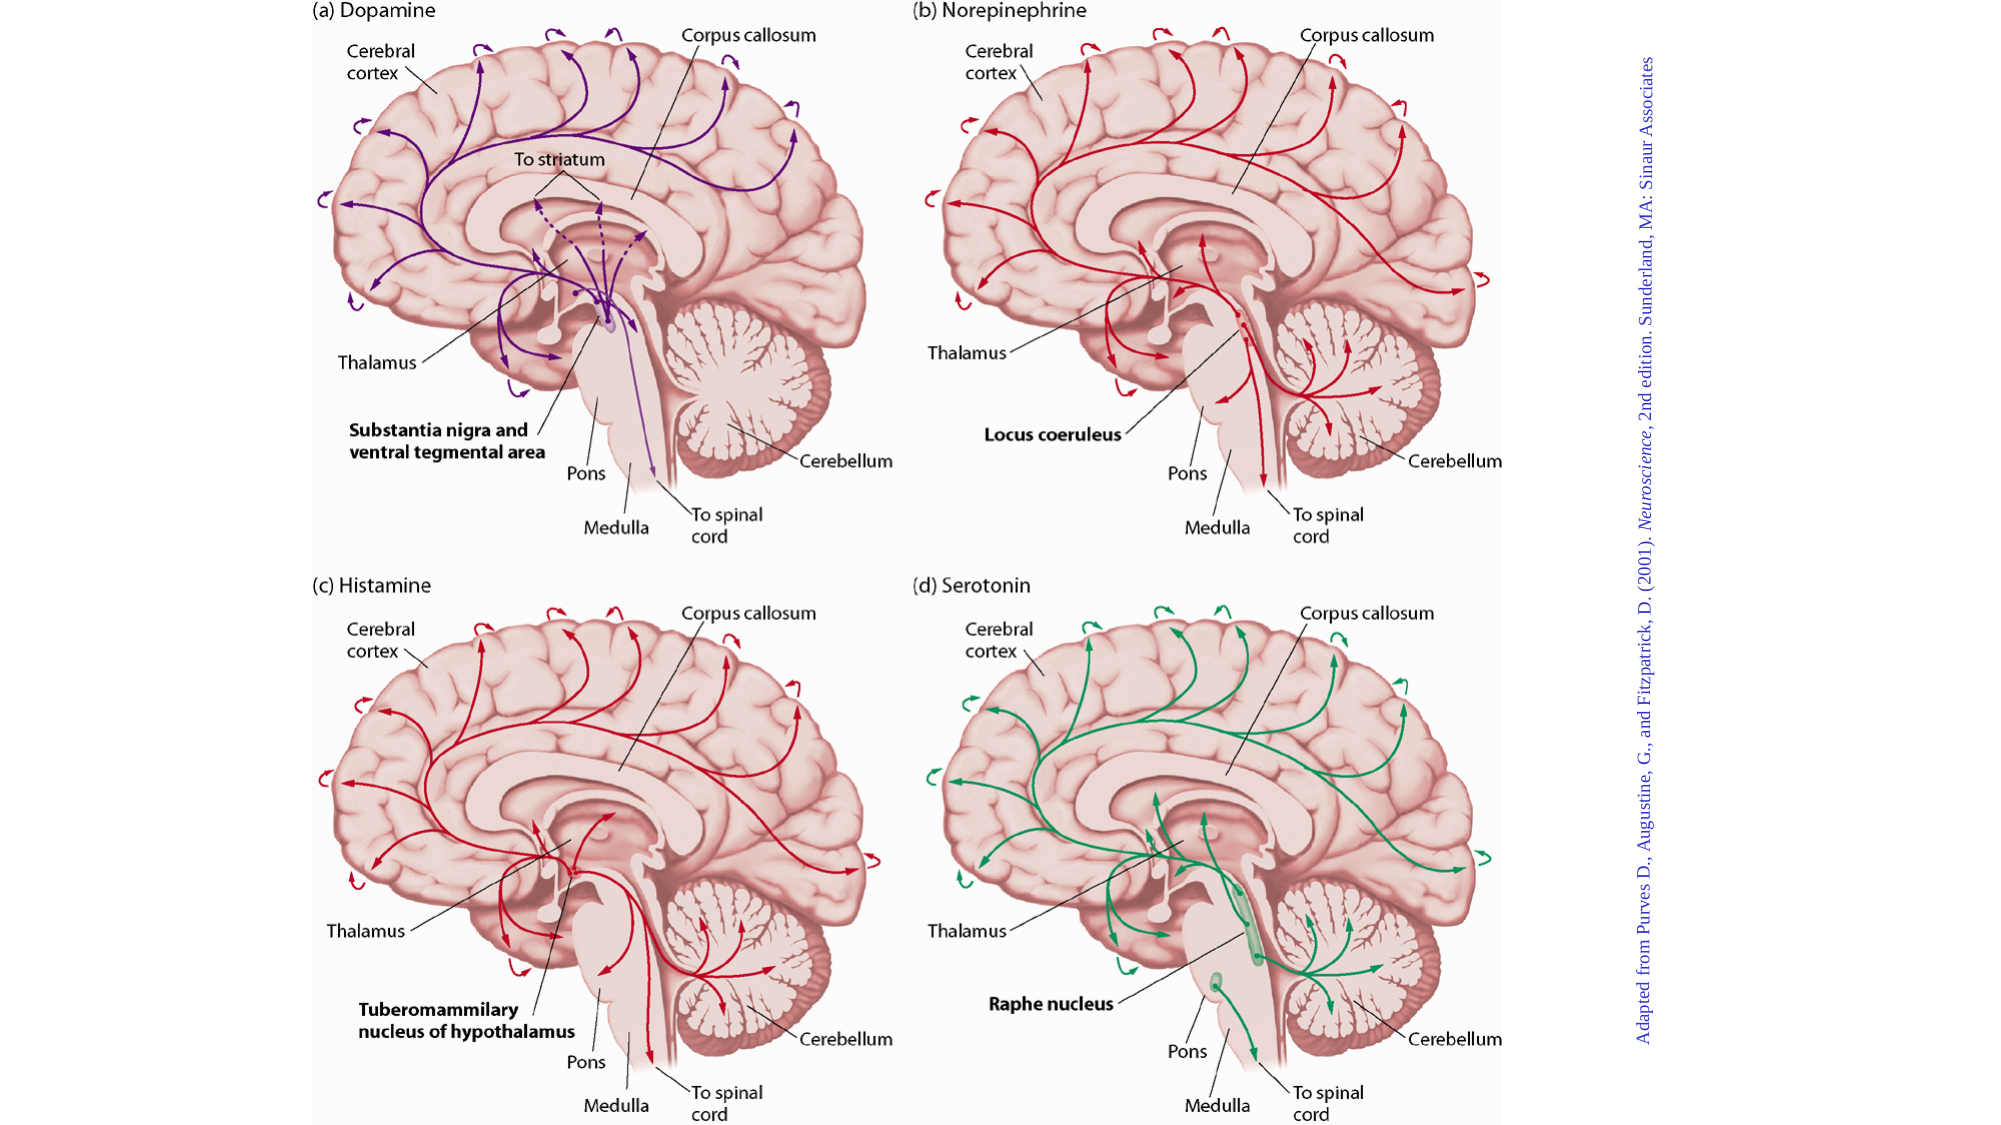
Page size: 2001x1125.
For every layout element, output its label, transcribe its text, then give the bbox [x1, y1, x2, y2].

text_box Adapted from Purves D., Augustine, G., and Fitzpatrick, D. (2001). Neuroscience, 2nd edition. Sunderland, MA: Sinaur Associates [1622, 42, 1664, 1060]
picture [312, 0, 1502, 1125]
